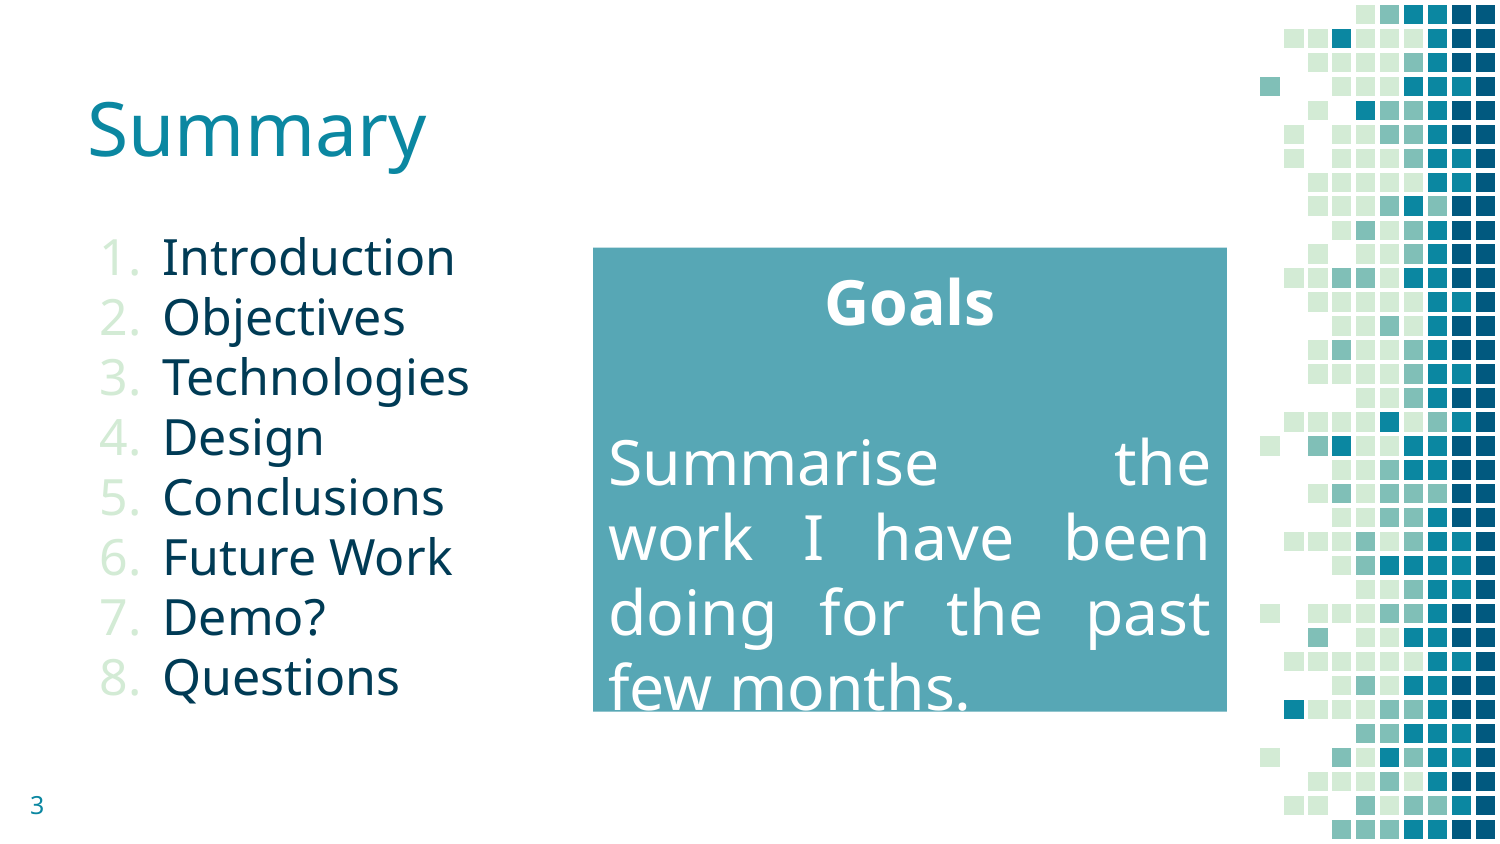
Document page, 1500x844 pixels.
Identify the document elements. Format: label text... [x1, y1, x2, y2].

title Summary [72, 46, 798, 187]
list Goals Summarise the work I have been doing for the past few months. [593, 247, 1227, 712]
slide_number ‹#› [15, 774, 105, 839]
list Introduction Objectives Technologies Design Conclusions Future Work Demo? Questions [72, 210, 565, 742]
